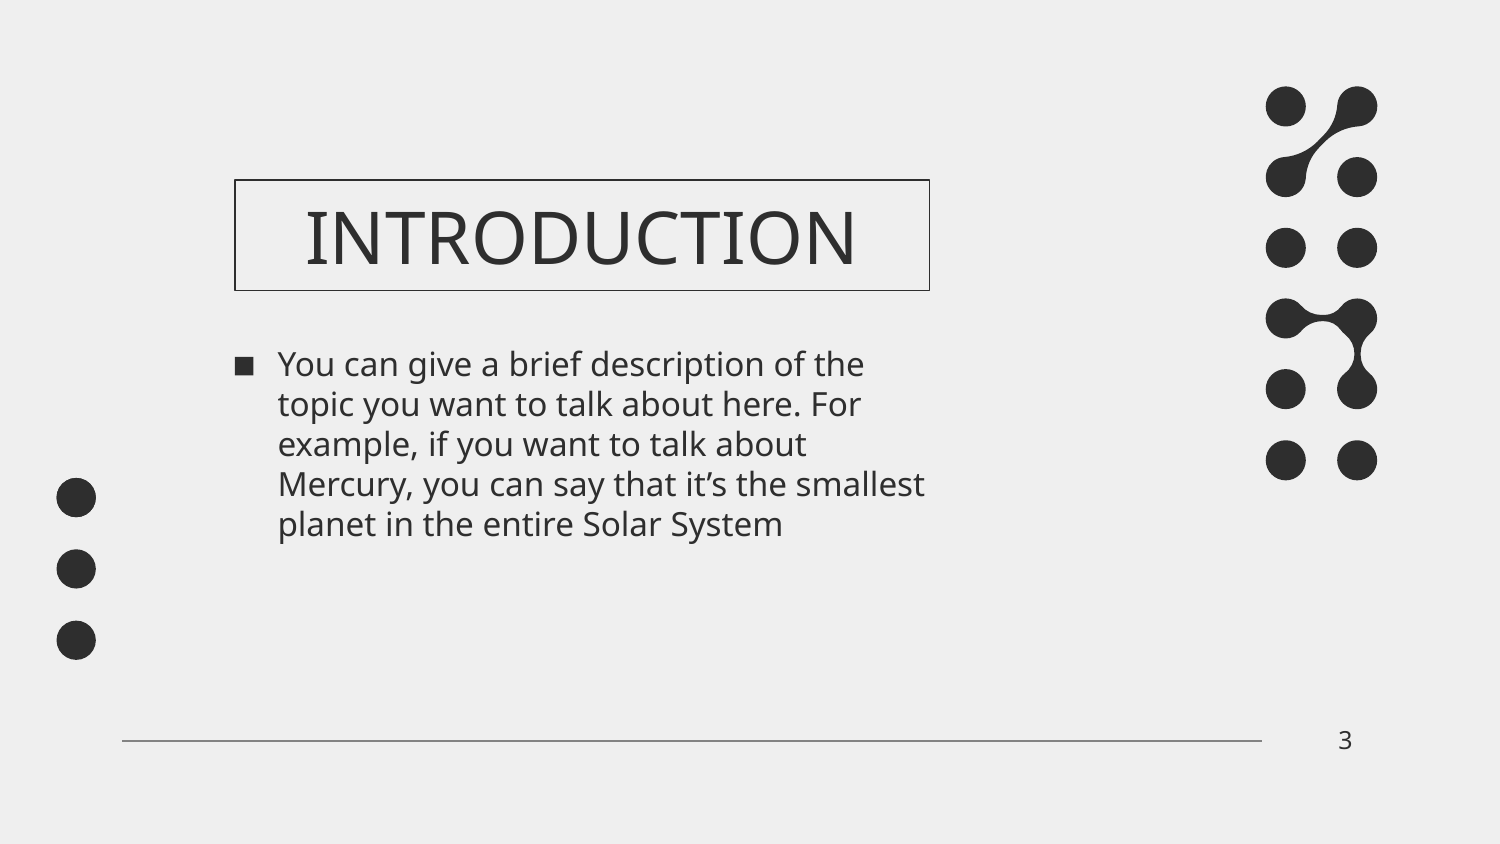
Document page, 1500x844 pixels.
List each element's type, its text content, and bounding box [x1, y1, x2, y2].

slide_number ‹#› [1312, 725, 1379, 758]
text_box [234, 356, 254, 376]
subtitle You can give a brief description of the topic you want to talk about here. For example, if you want to talk about Mercury, you can say that it’s the smallest planet in the entire Solar System [262, 325, 958, 561]
title INTRODUCTION [234, 179, 930, 291]
